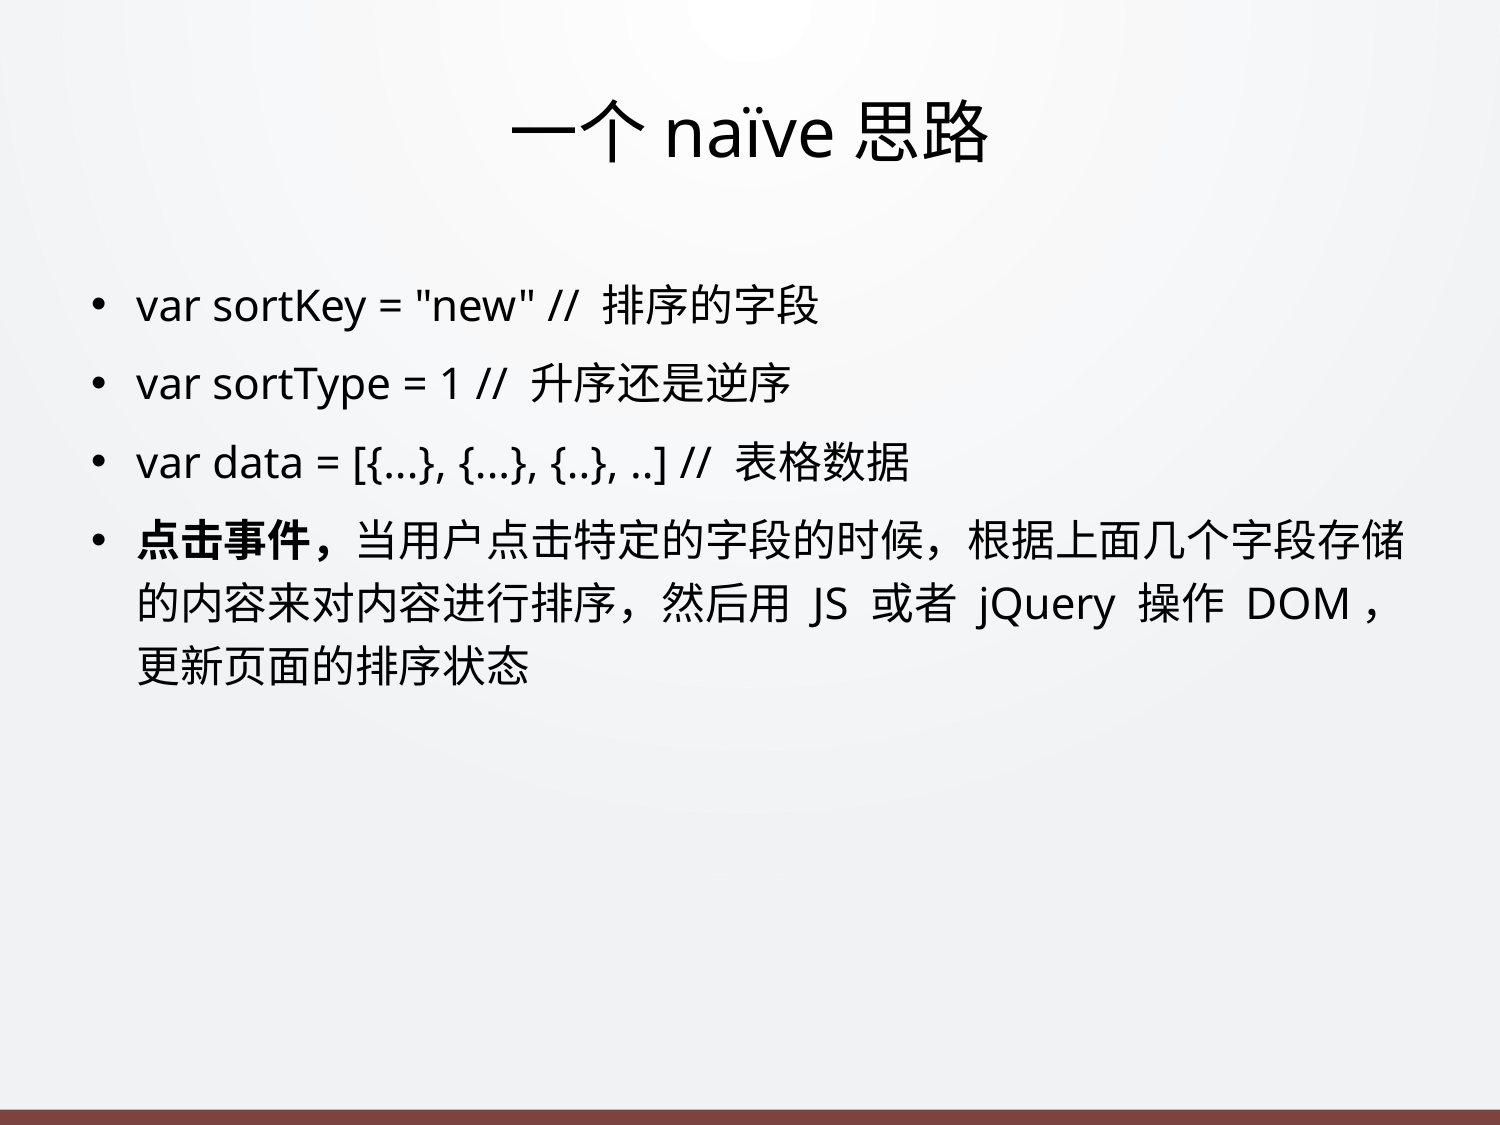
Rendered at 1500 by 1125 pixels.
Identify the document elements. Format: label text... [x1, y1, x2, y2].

title 一个naïve思路 [76, 66, 1424, 205]
list var sortKey = "new" // 排序的字段 var sortType = 1 // 升序还是逆序 var data = [{...}, {...}, {..}, ..] // 表格数据 点击事件，当用户点击特定的字段的时候，根据上面几个字段存储的内容来对内容进行排序，然后用 JS 或者 jQuery 操作 DOM，更新页面的排序状态 [76, 259, 1424, 1027]
